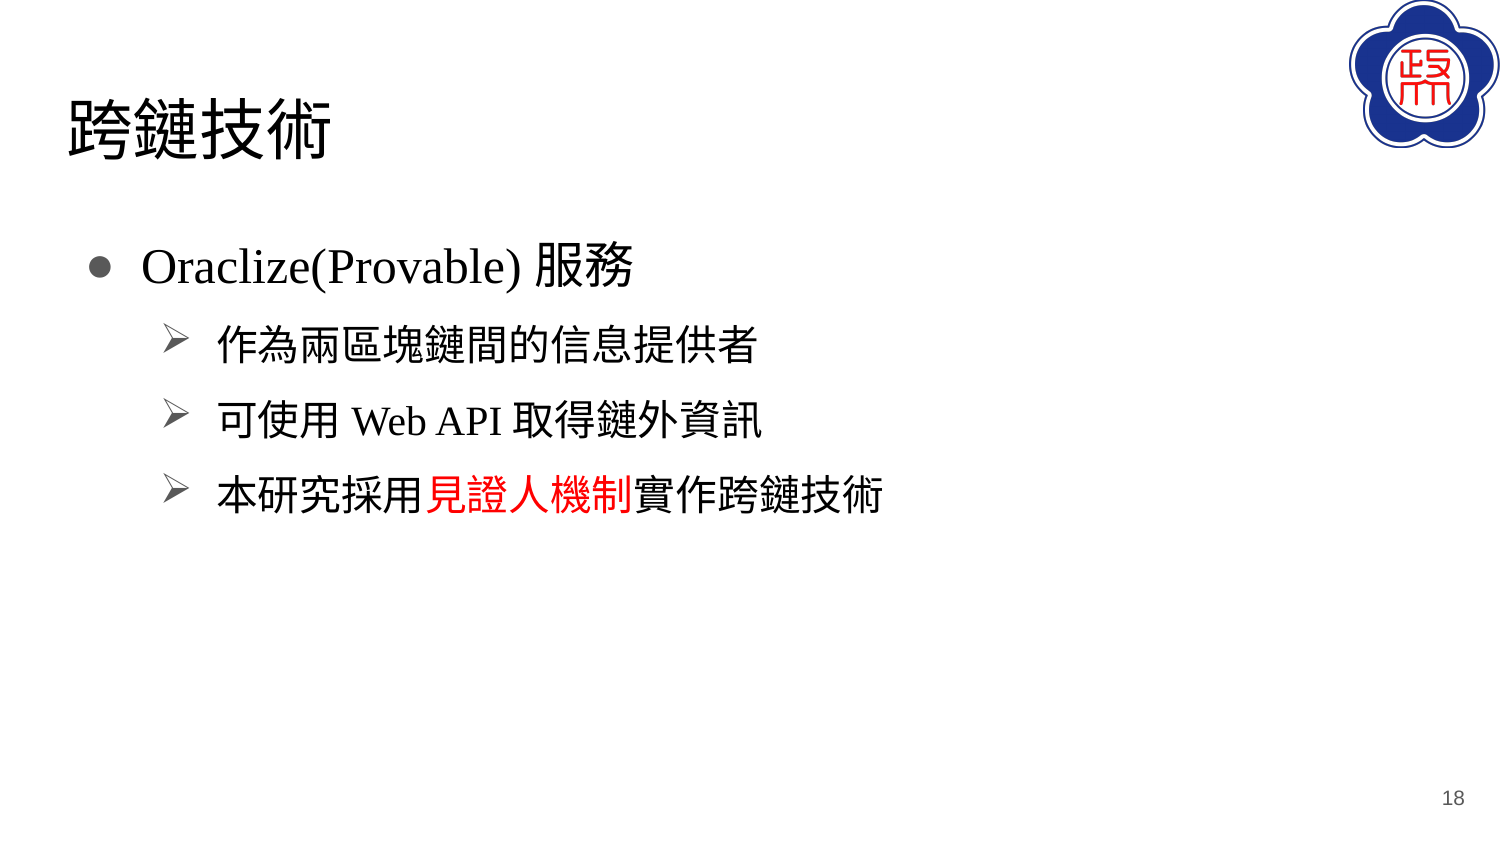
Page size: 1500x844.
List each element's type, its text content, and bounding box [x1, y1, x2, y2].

title 跨鏈技術 [51, 72, 1449, 167]
list Oraclize(Provable)服務 作為兩區塊鏈間的信息提供者 可使用Web API取得鏈外資訊 本研究採用見證人機制實作跨鏈技術 [51, 189, 1449, 750]
picture [1349, 0, 1500, 148]
slide_number 18 [1389, 764, 1480, 830]
